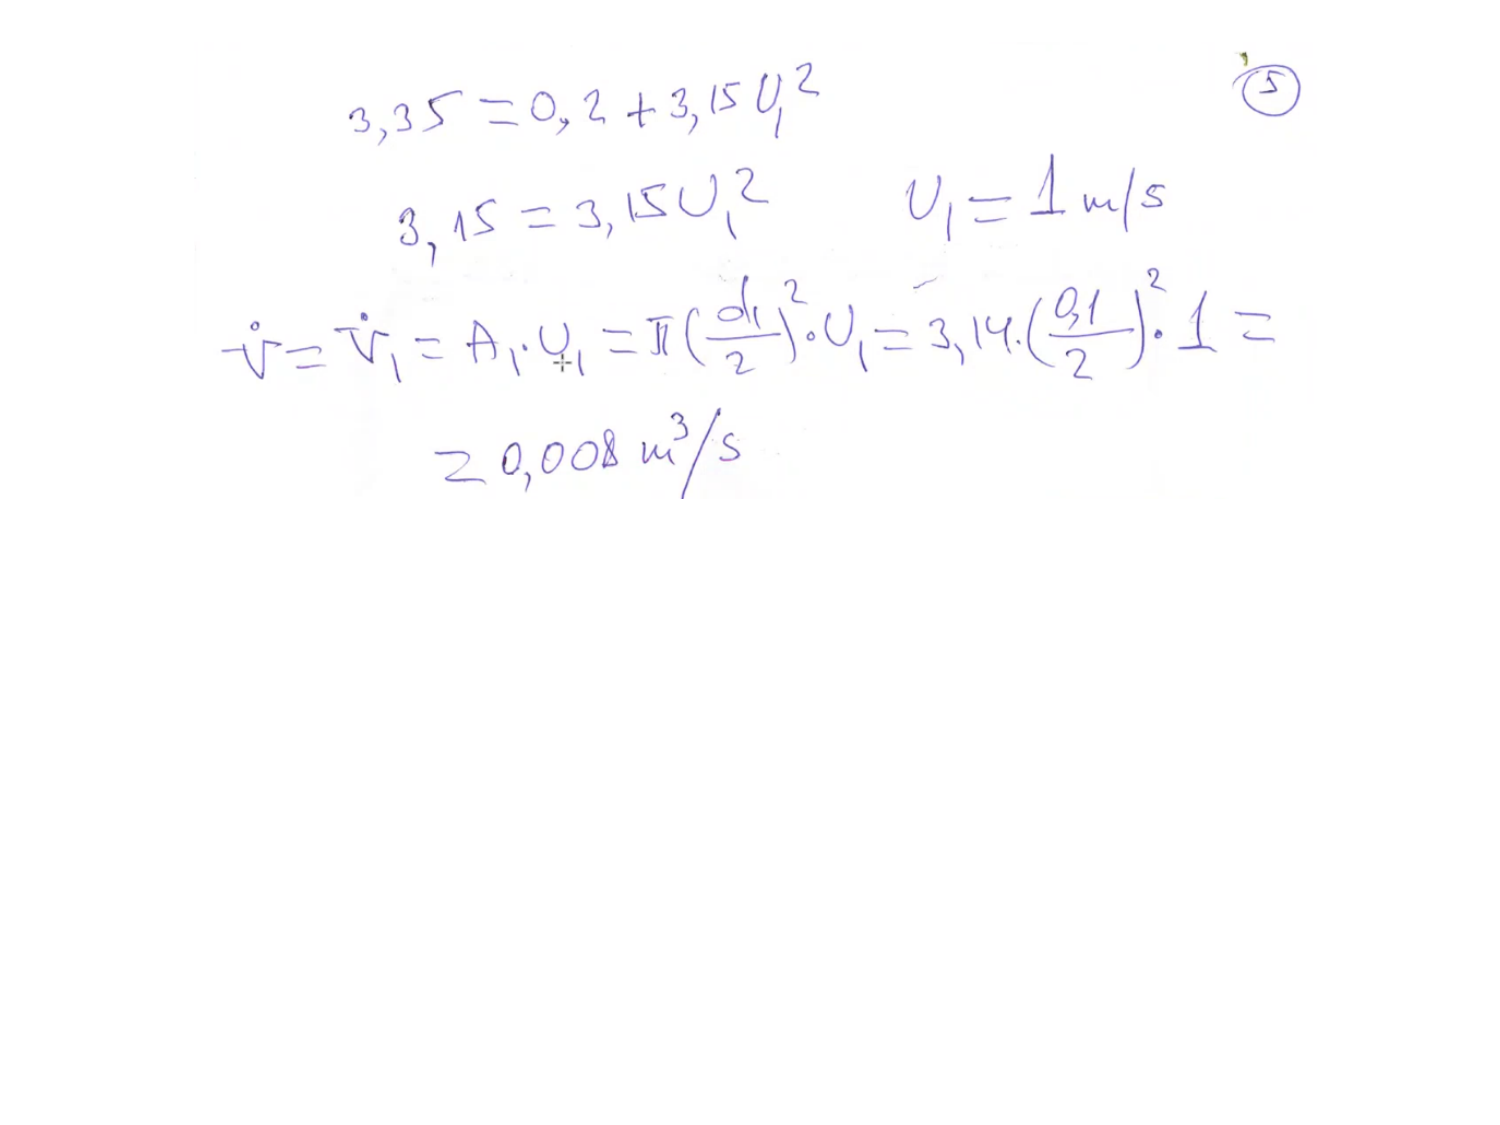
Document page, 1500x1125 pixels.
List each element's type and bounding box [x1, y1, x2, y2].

picture [194, 42, 1318, 499]
